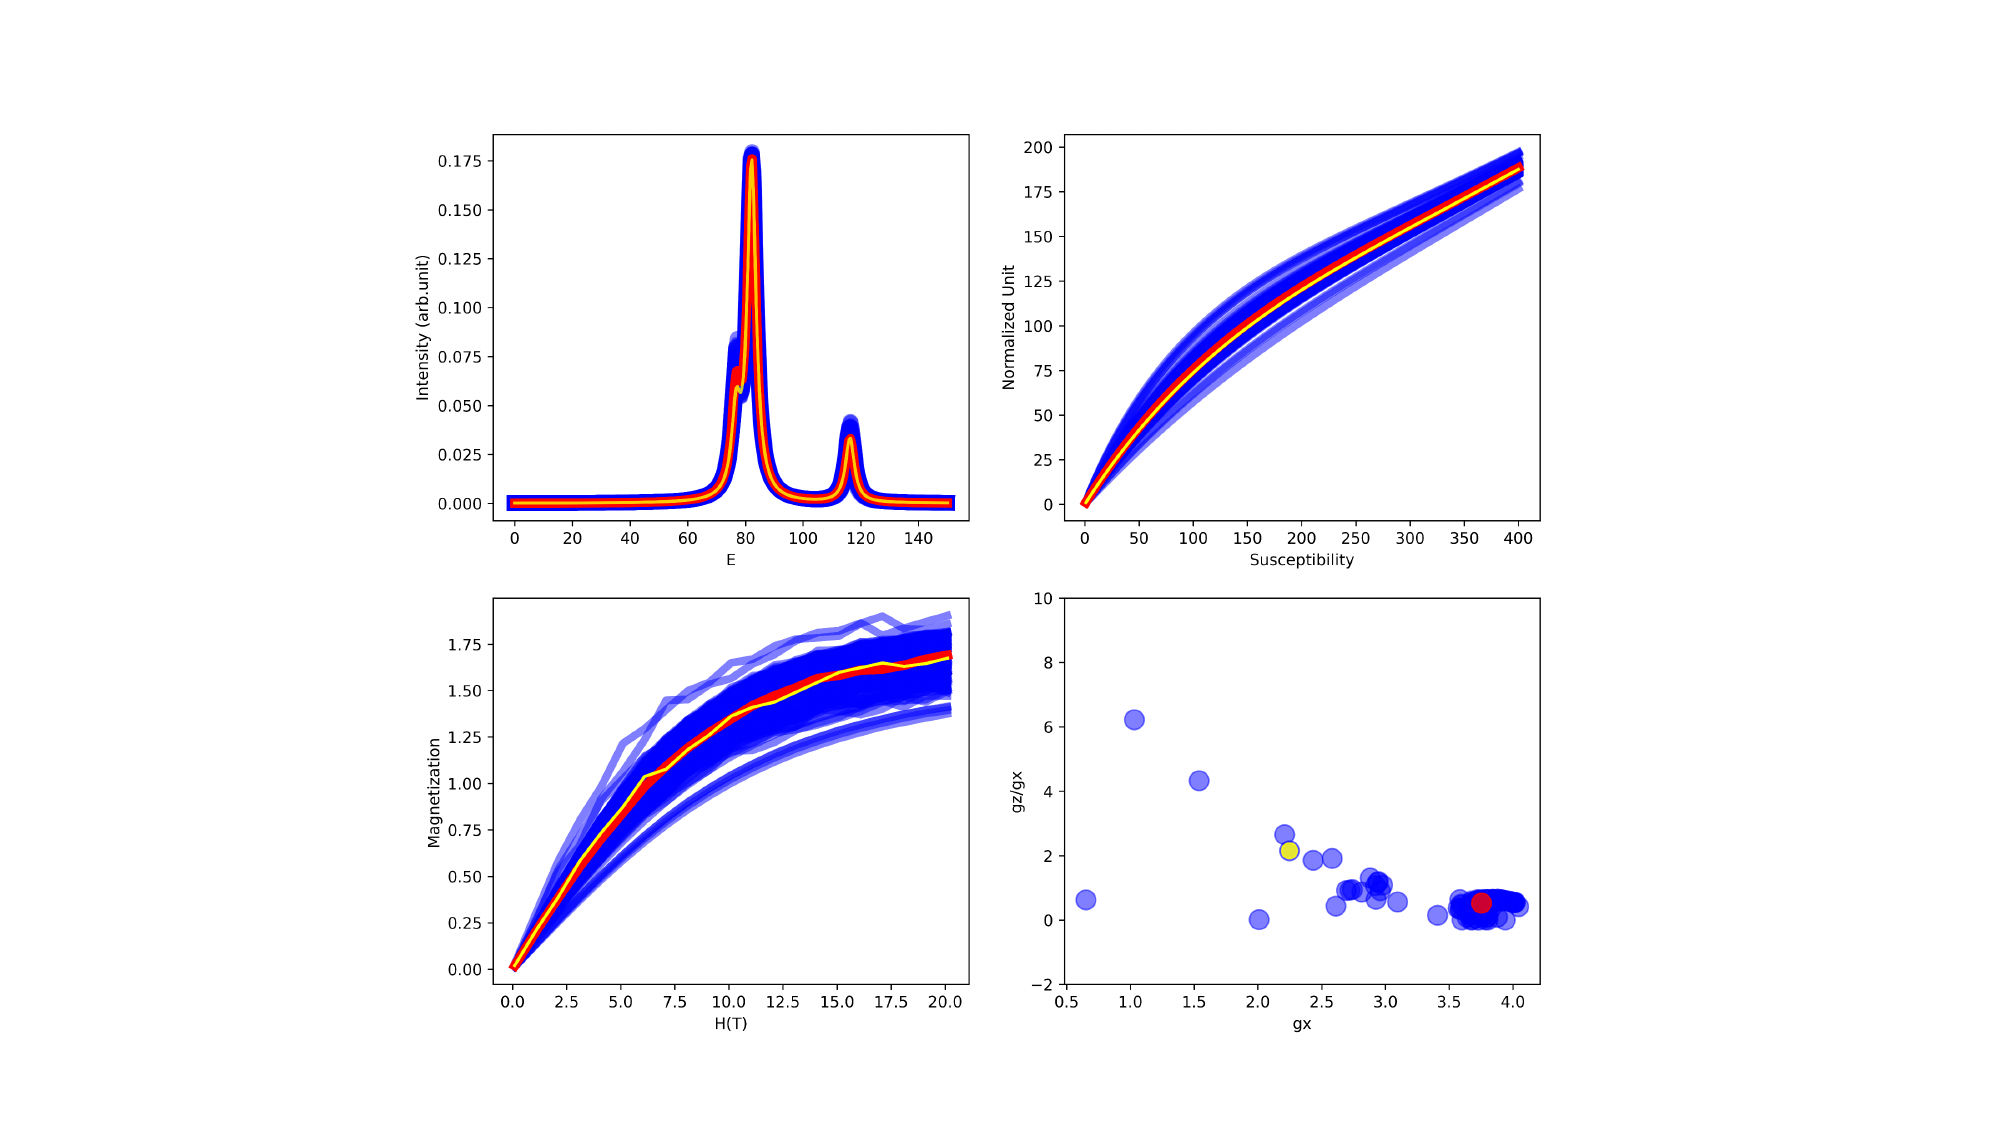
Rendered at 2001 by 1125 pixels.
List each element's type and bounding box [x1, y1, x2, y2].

picture [324, 0, 1675, 1125]
